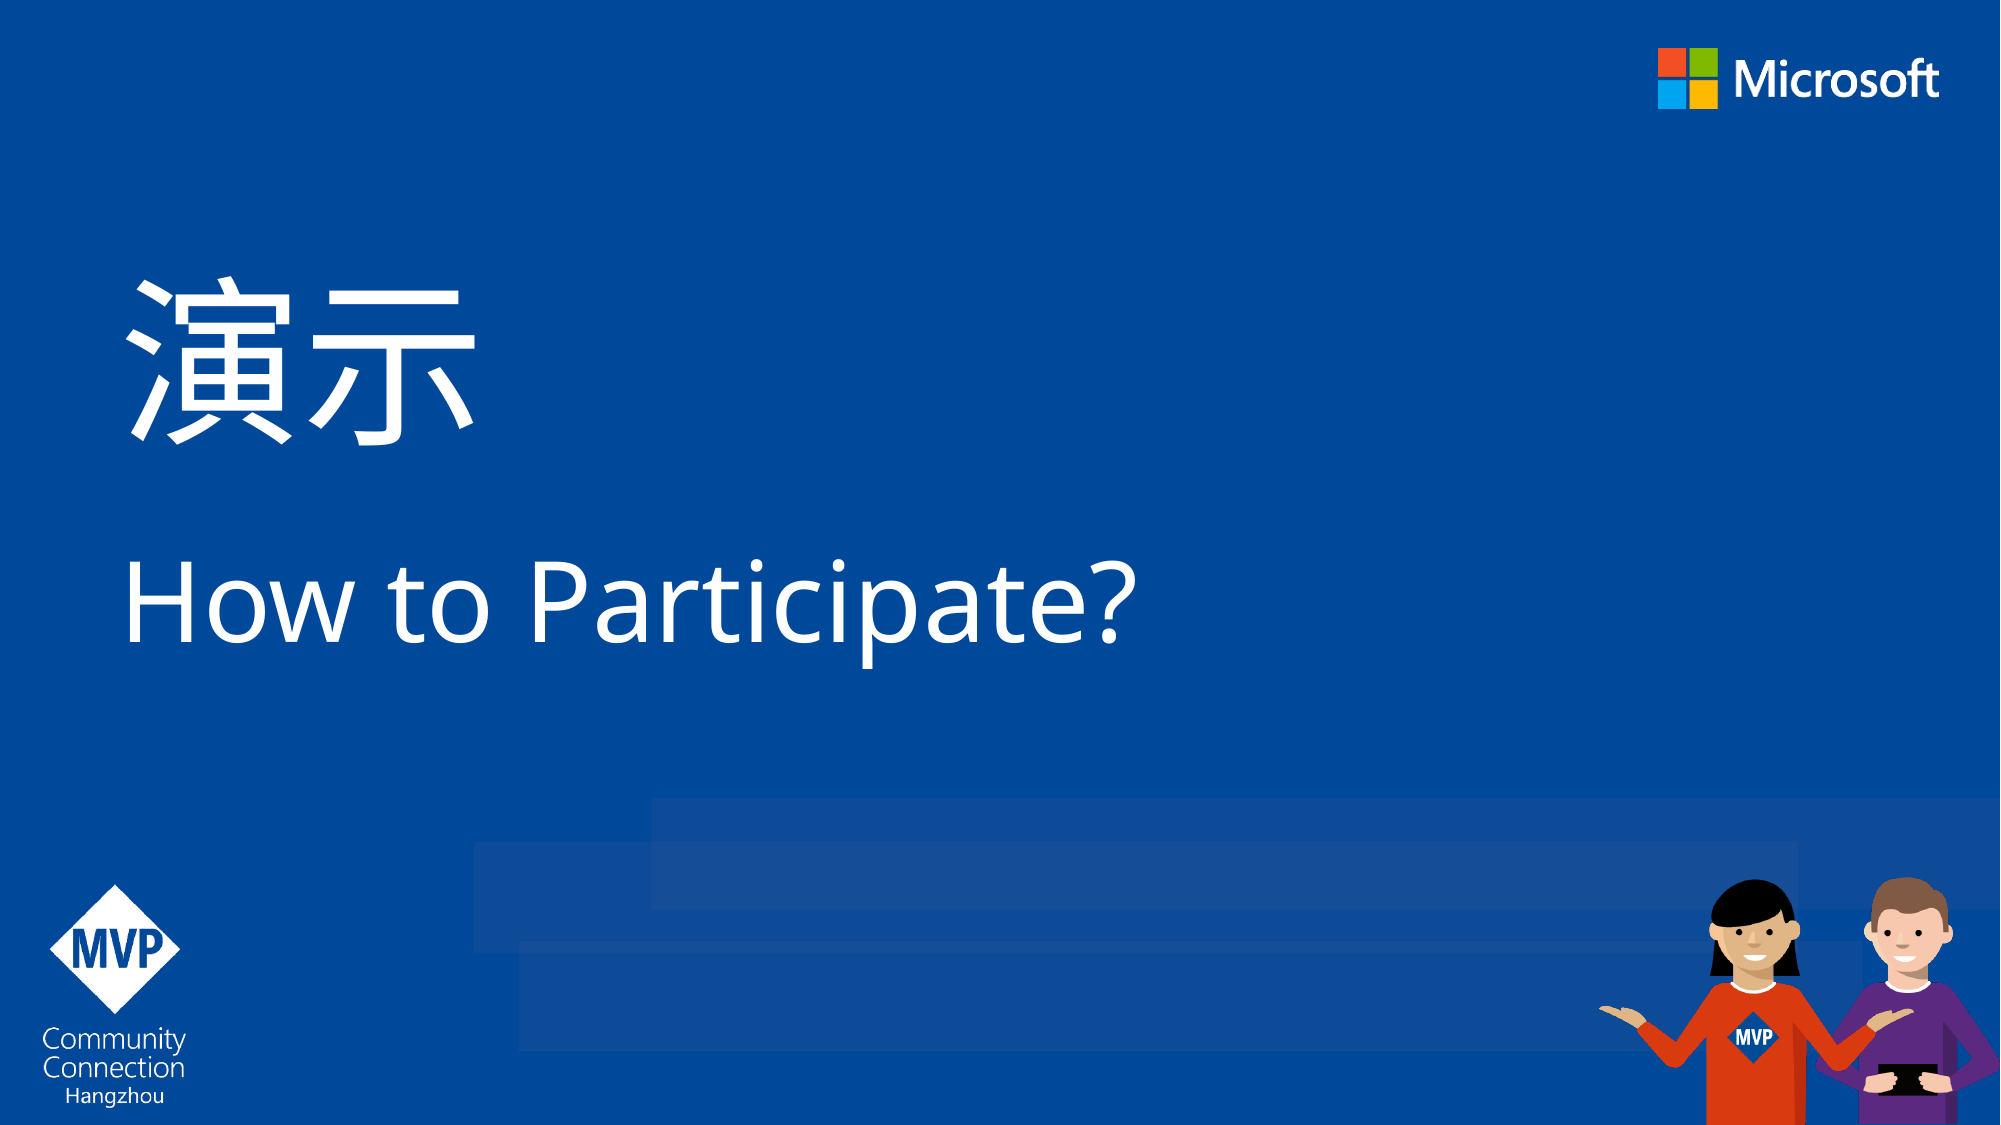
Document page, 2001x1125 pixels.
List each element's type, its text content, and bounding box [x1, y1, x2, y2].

title How to Participate? [104, 519, 1896, 694]
picture [43, 884, 186, 1108]
picture [1658, 48, 1939, 109]
picture [1599, 877, 2000, 1125]
